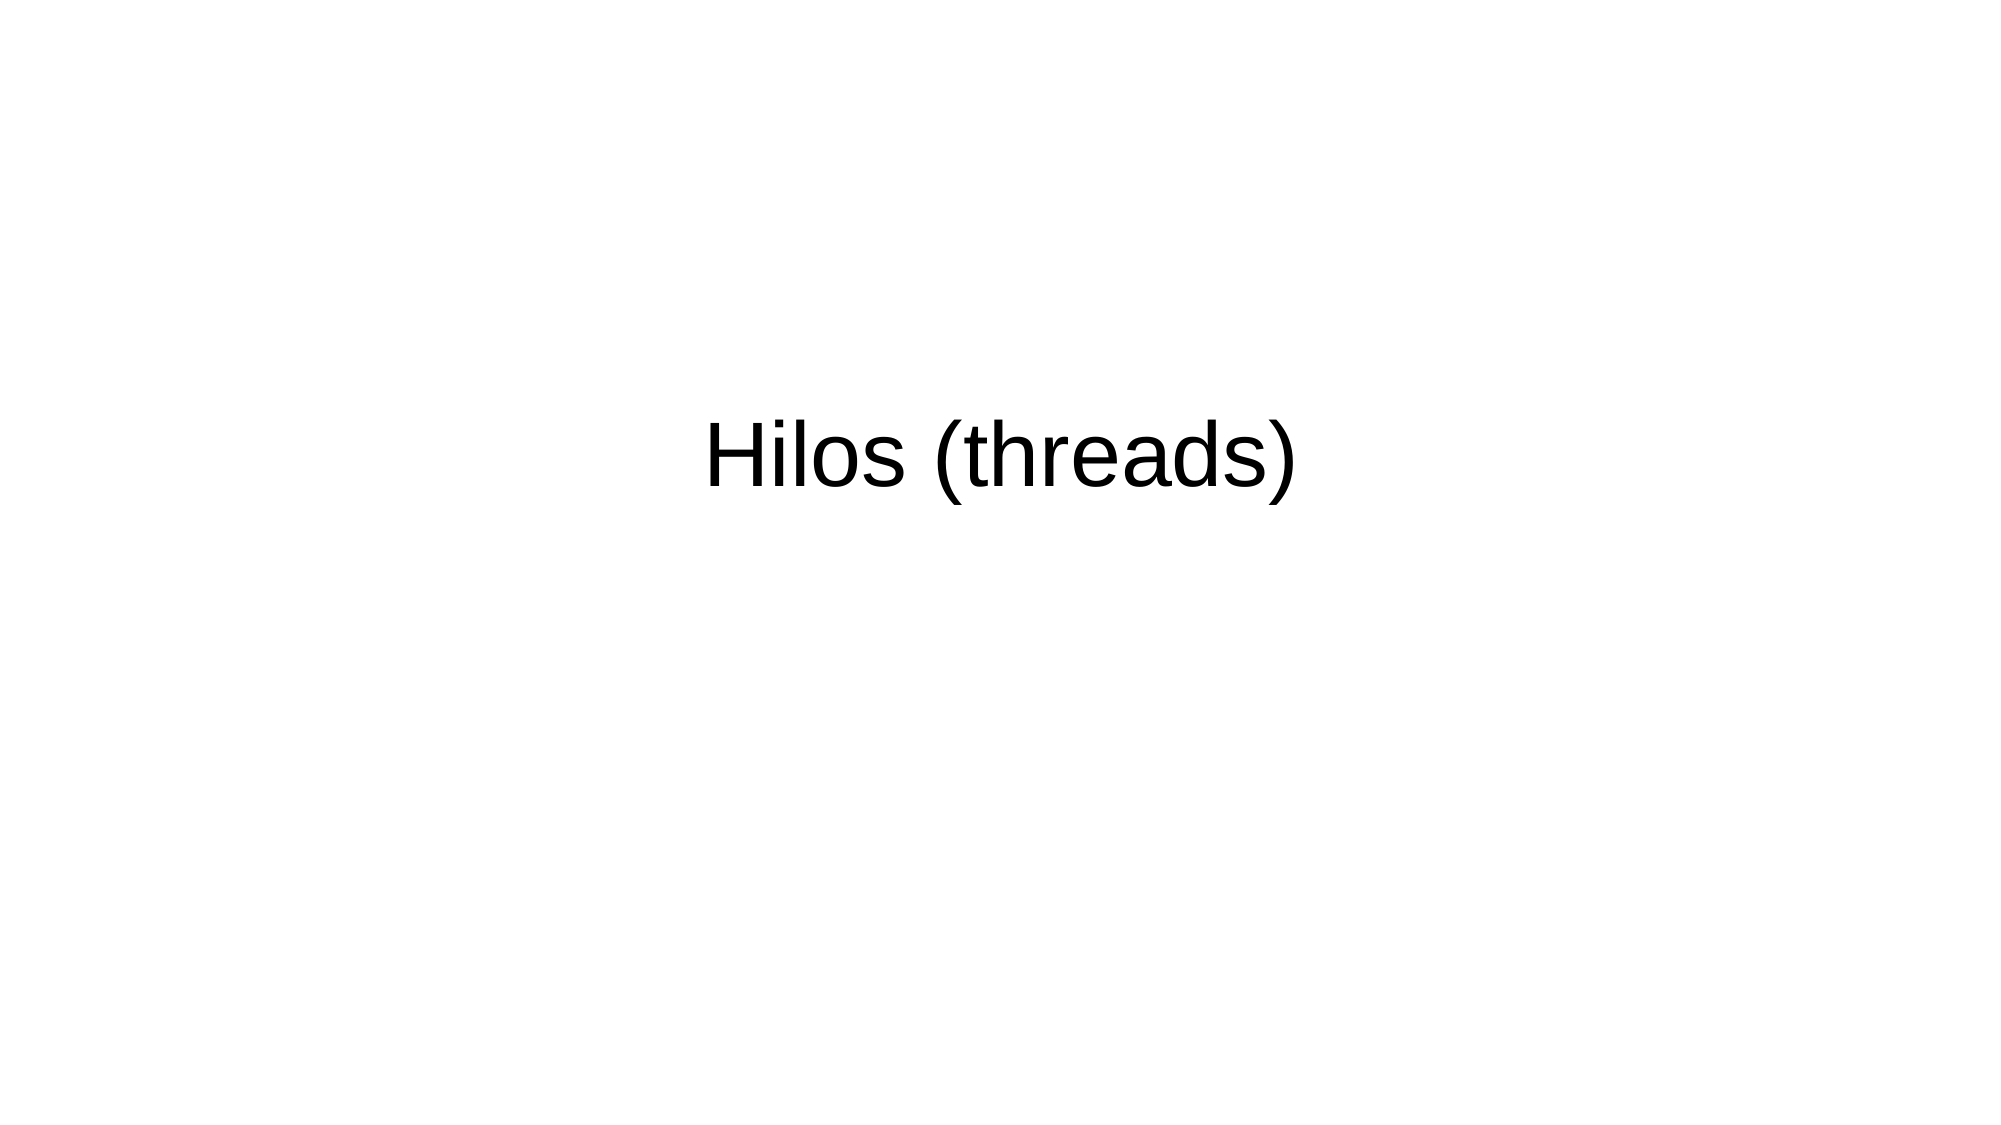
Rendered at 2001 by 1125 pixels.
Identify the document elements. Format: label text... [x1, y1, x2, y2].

text_box Hilos (threads) [139, 340, 1865, 559]
